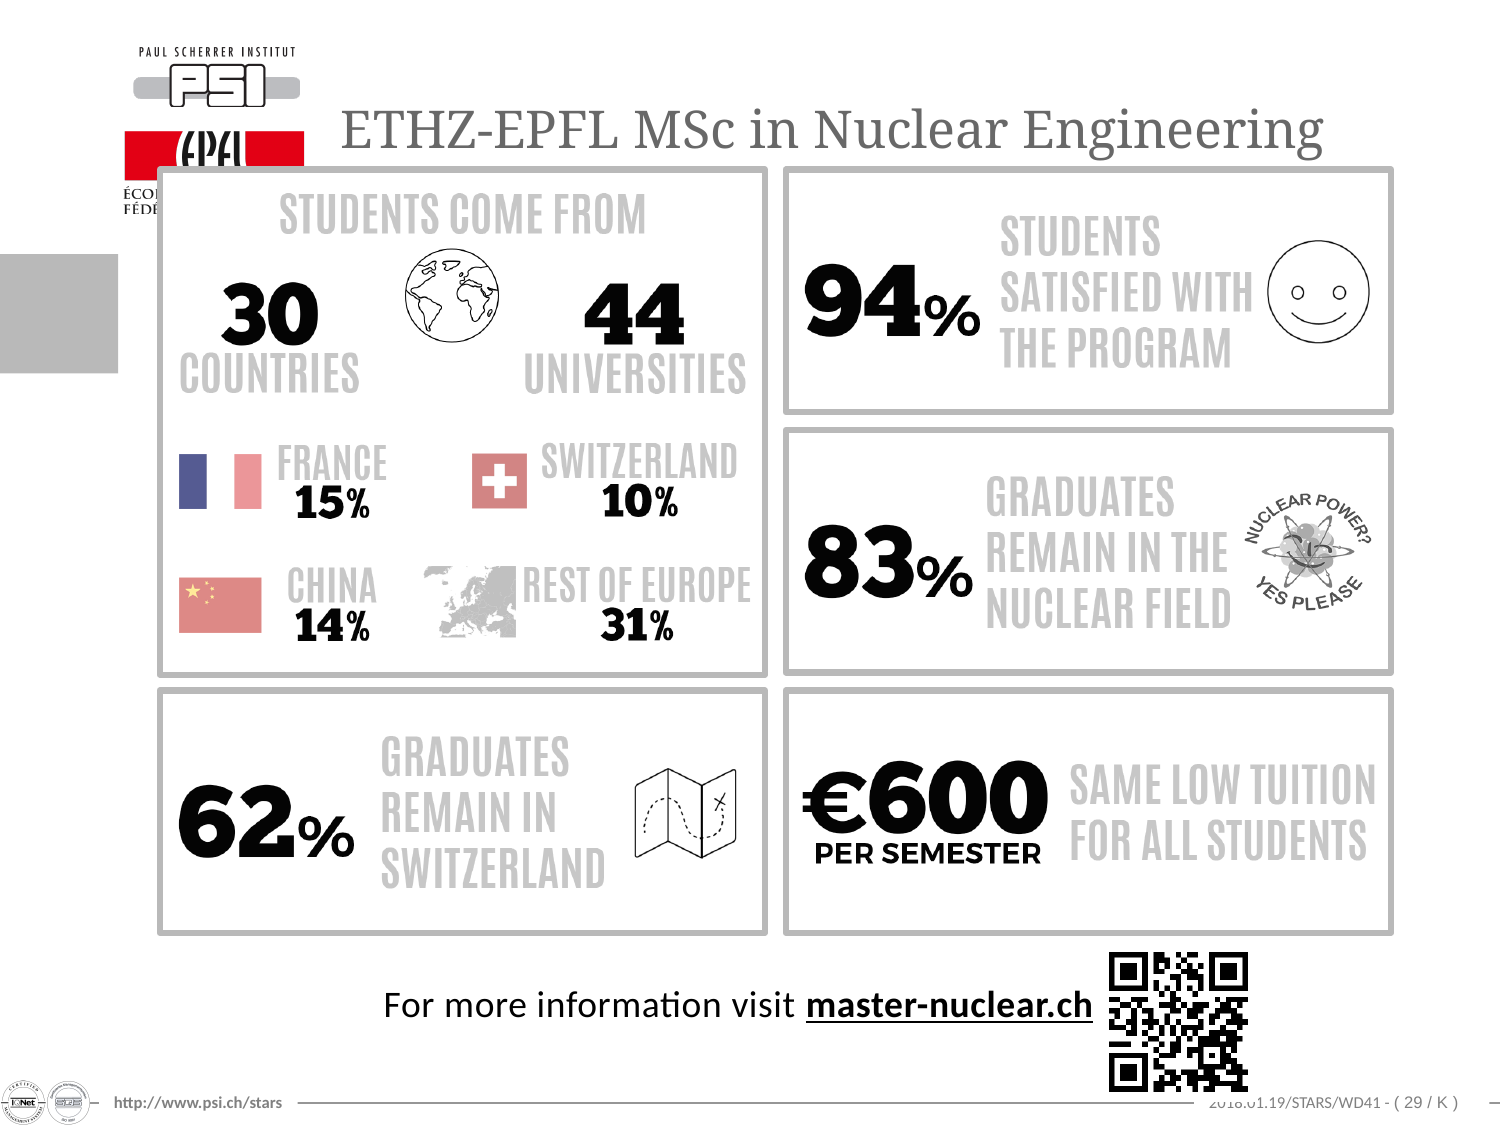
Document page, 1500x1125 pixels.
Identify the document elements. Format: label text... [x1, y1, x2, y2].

picture [162, 172, 762, 672]
picture [1098, 942, 1259, 1102]
title ETHZ-EPFL MSc in Nuclear Engineering [340, 47, 1459, 209]
picture [0, 1080, 90, 1125]
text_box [162, 172, 1389, 930]
text_box For more information visit master-nuclear.ch [383, 975, 1093, 1047]
